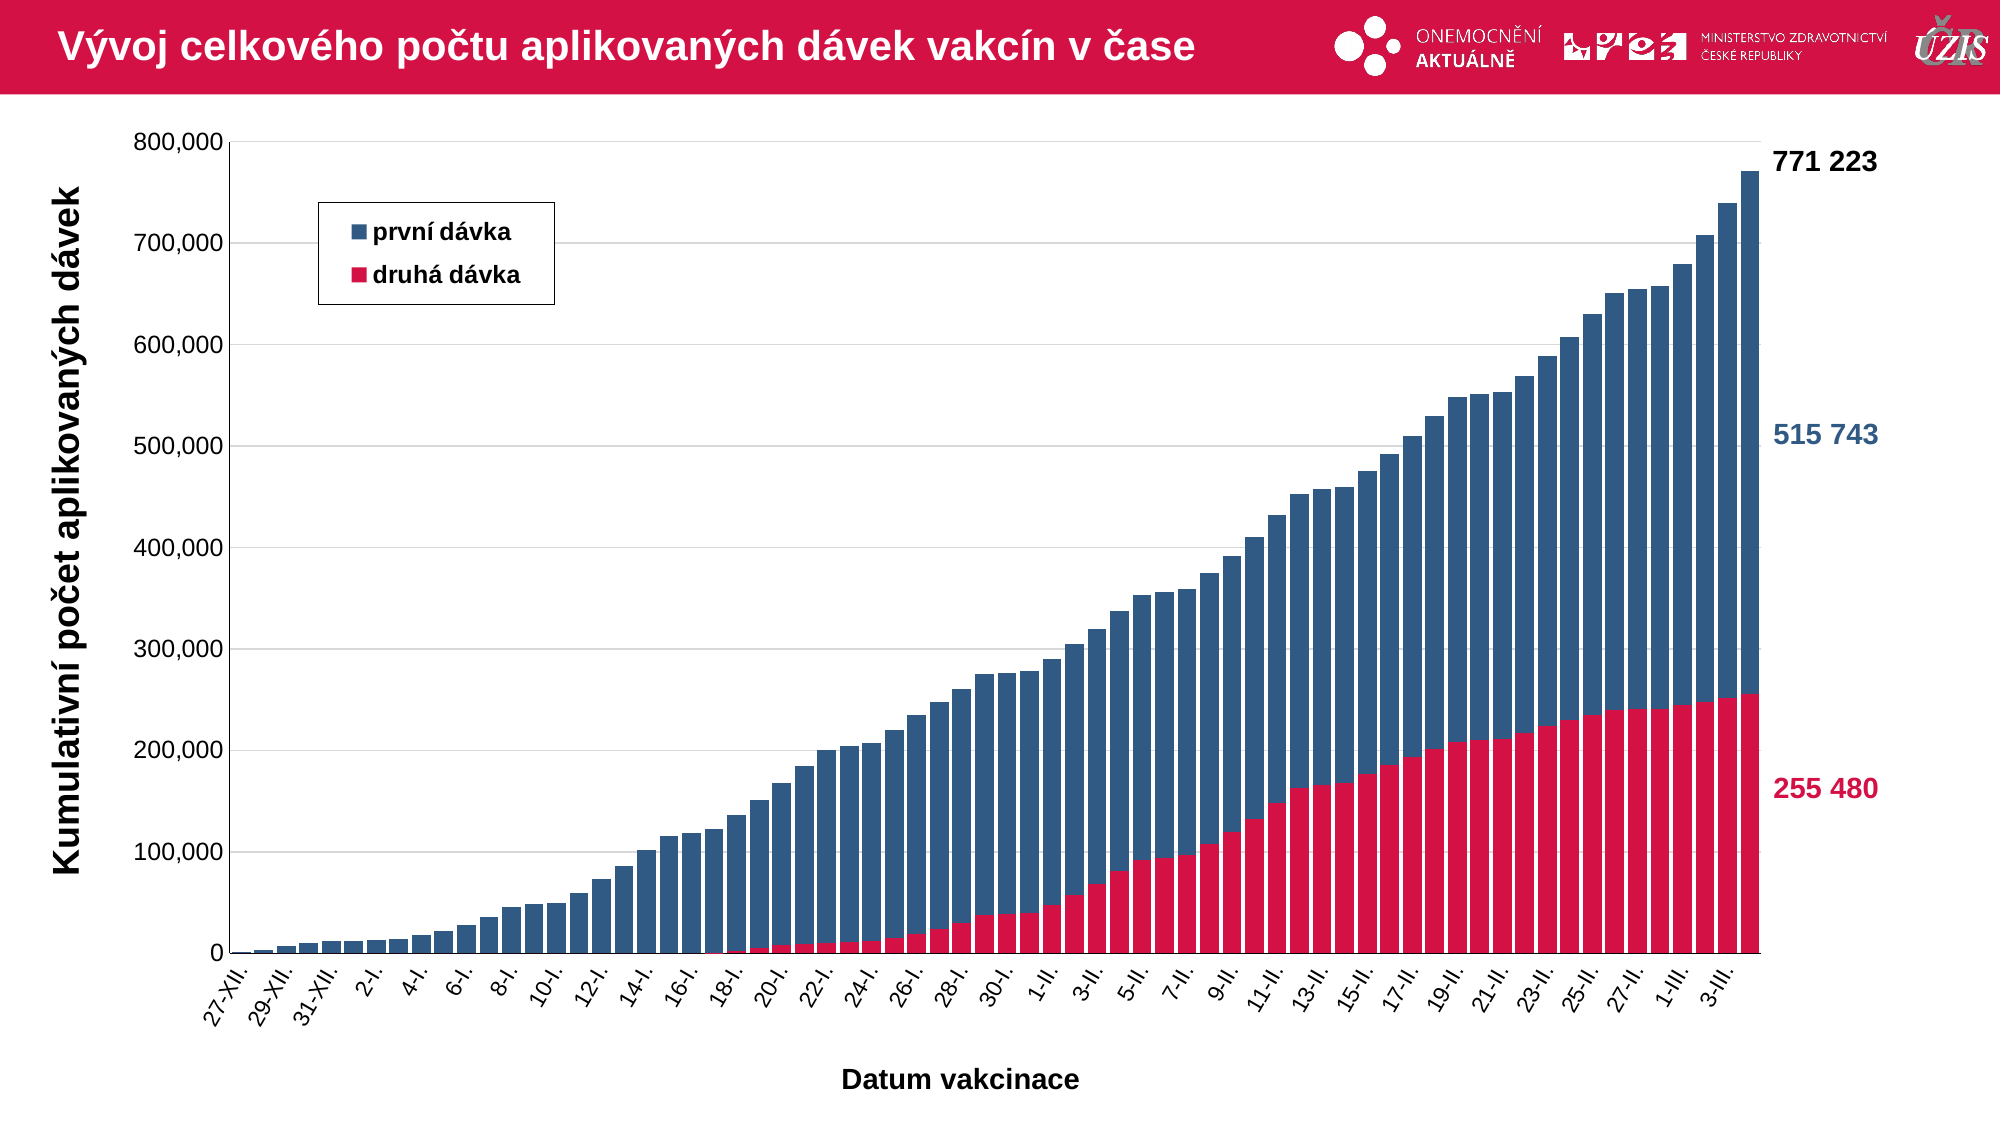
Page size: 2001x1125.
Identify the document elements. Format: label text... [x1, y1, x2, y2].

text_box Datum vakcinace [698, 1074, 1224, 1103]
picture [1915, 15, 1989, 66]
title Vývoj celkového počtu aplikovaných dávek vakcín v čase [42, 0, 1262, 95]
picture [1334, 16, 1542, 76]
chart [105, 115, 1991, 1074]
picture [1563, 31, 1888, 60]
text_box Kumulativní počet aplikovaných dávek [34, 171, 94, 892]
